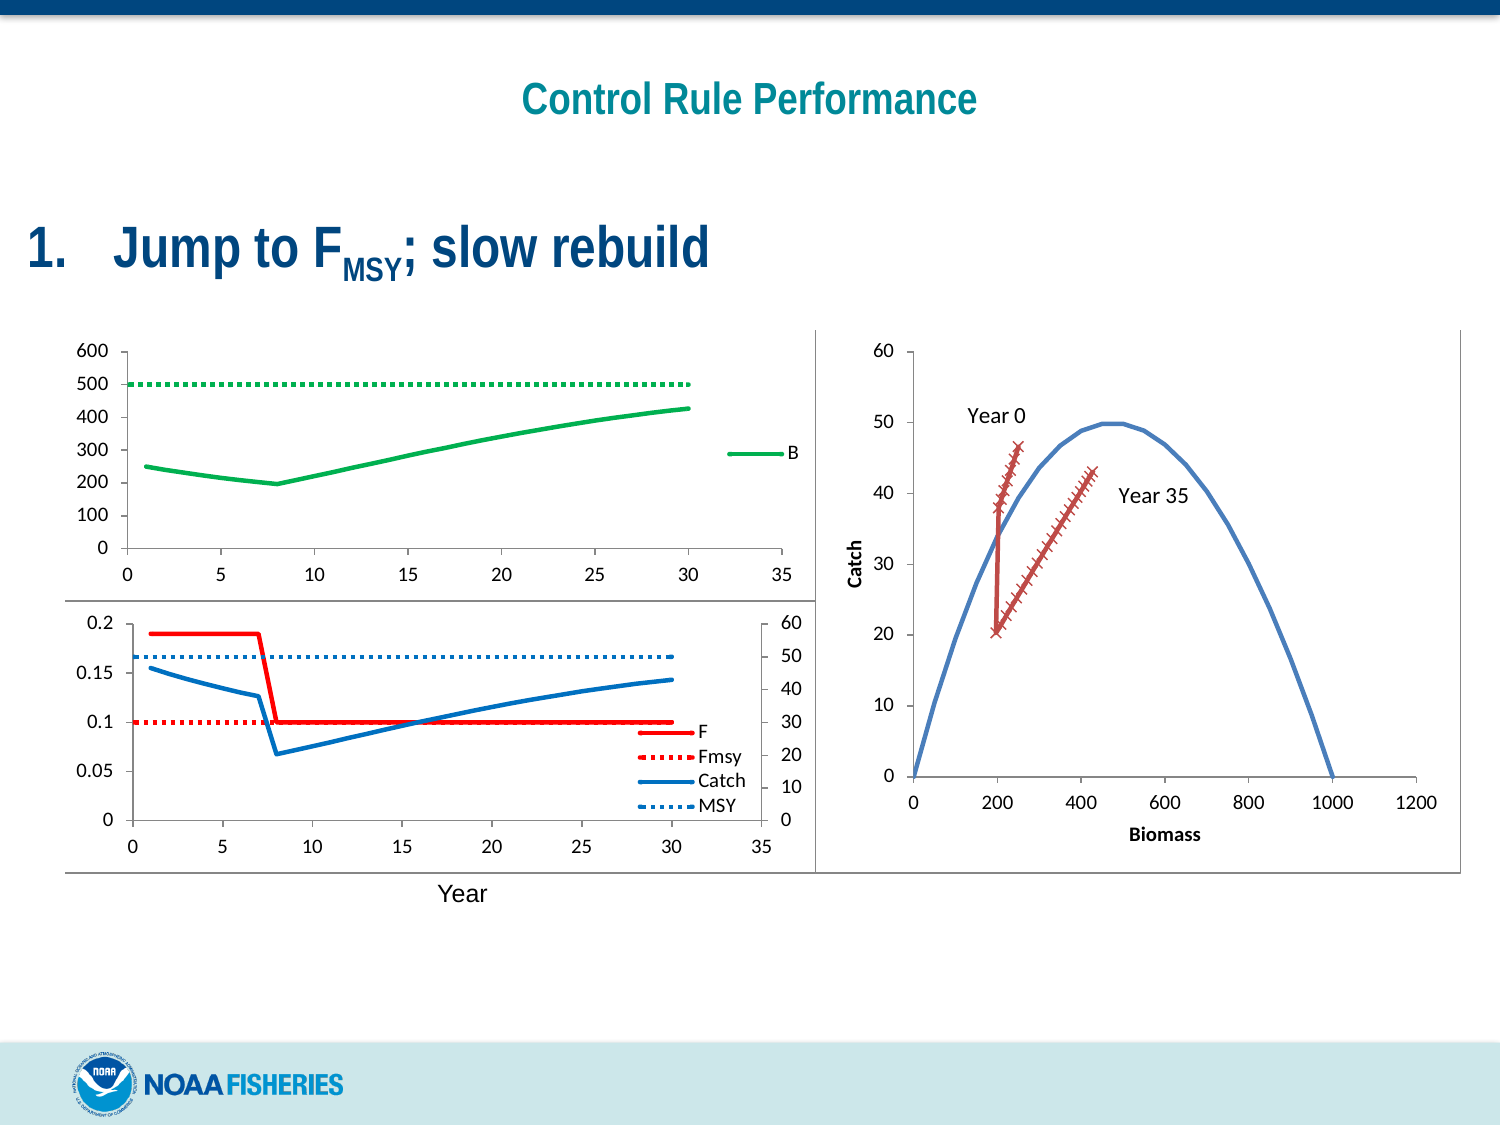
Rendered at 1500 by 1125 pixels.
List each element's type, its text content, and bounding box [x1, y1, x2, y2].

picture [335, 1078, 343, 1085]
picture [72, 1052, 343, 1117]
title Control Rule Performance [0, 62, 1500, 186]
text_box Jump to FMSY; slow rebuild [12, 201, 1500, 325]
picture [62, 328, 1463, 876]
text_box Year [399, 884, 525, 915]
